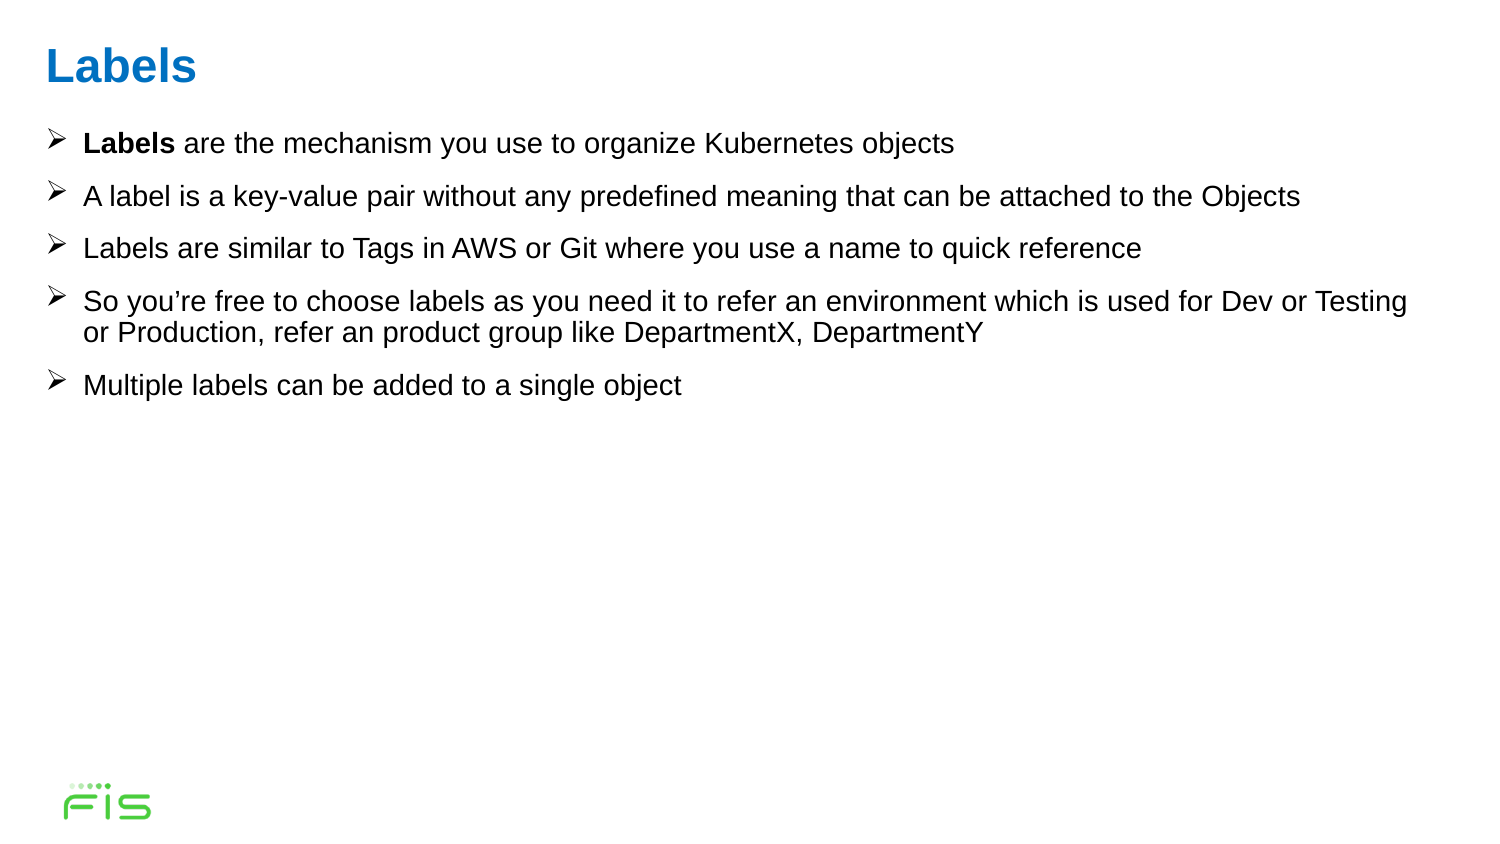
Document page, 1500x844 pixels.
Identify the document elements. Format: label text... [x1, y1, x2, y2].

text_box Labels are the mechanism you use to organize Kubernetes objects A label is a key-value pair without any predefined meaning that can be attached to the Objects Labels are similar to Tags in AWS or Git where you use a name to quick reference So you’re free to choose labels as you need it to refer an environment which is used for Dev or Testing or Production, refer an product group like DepartmentX, DepartmentY Multiple labels can be added to a single object [30, 121, 1450, 821]
text_box Labels [30, 33, 1437, 121]
